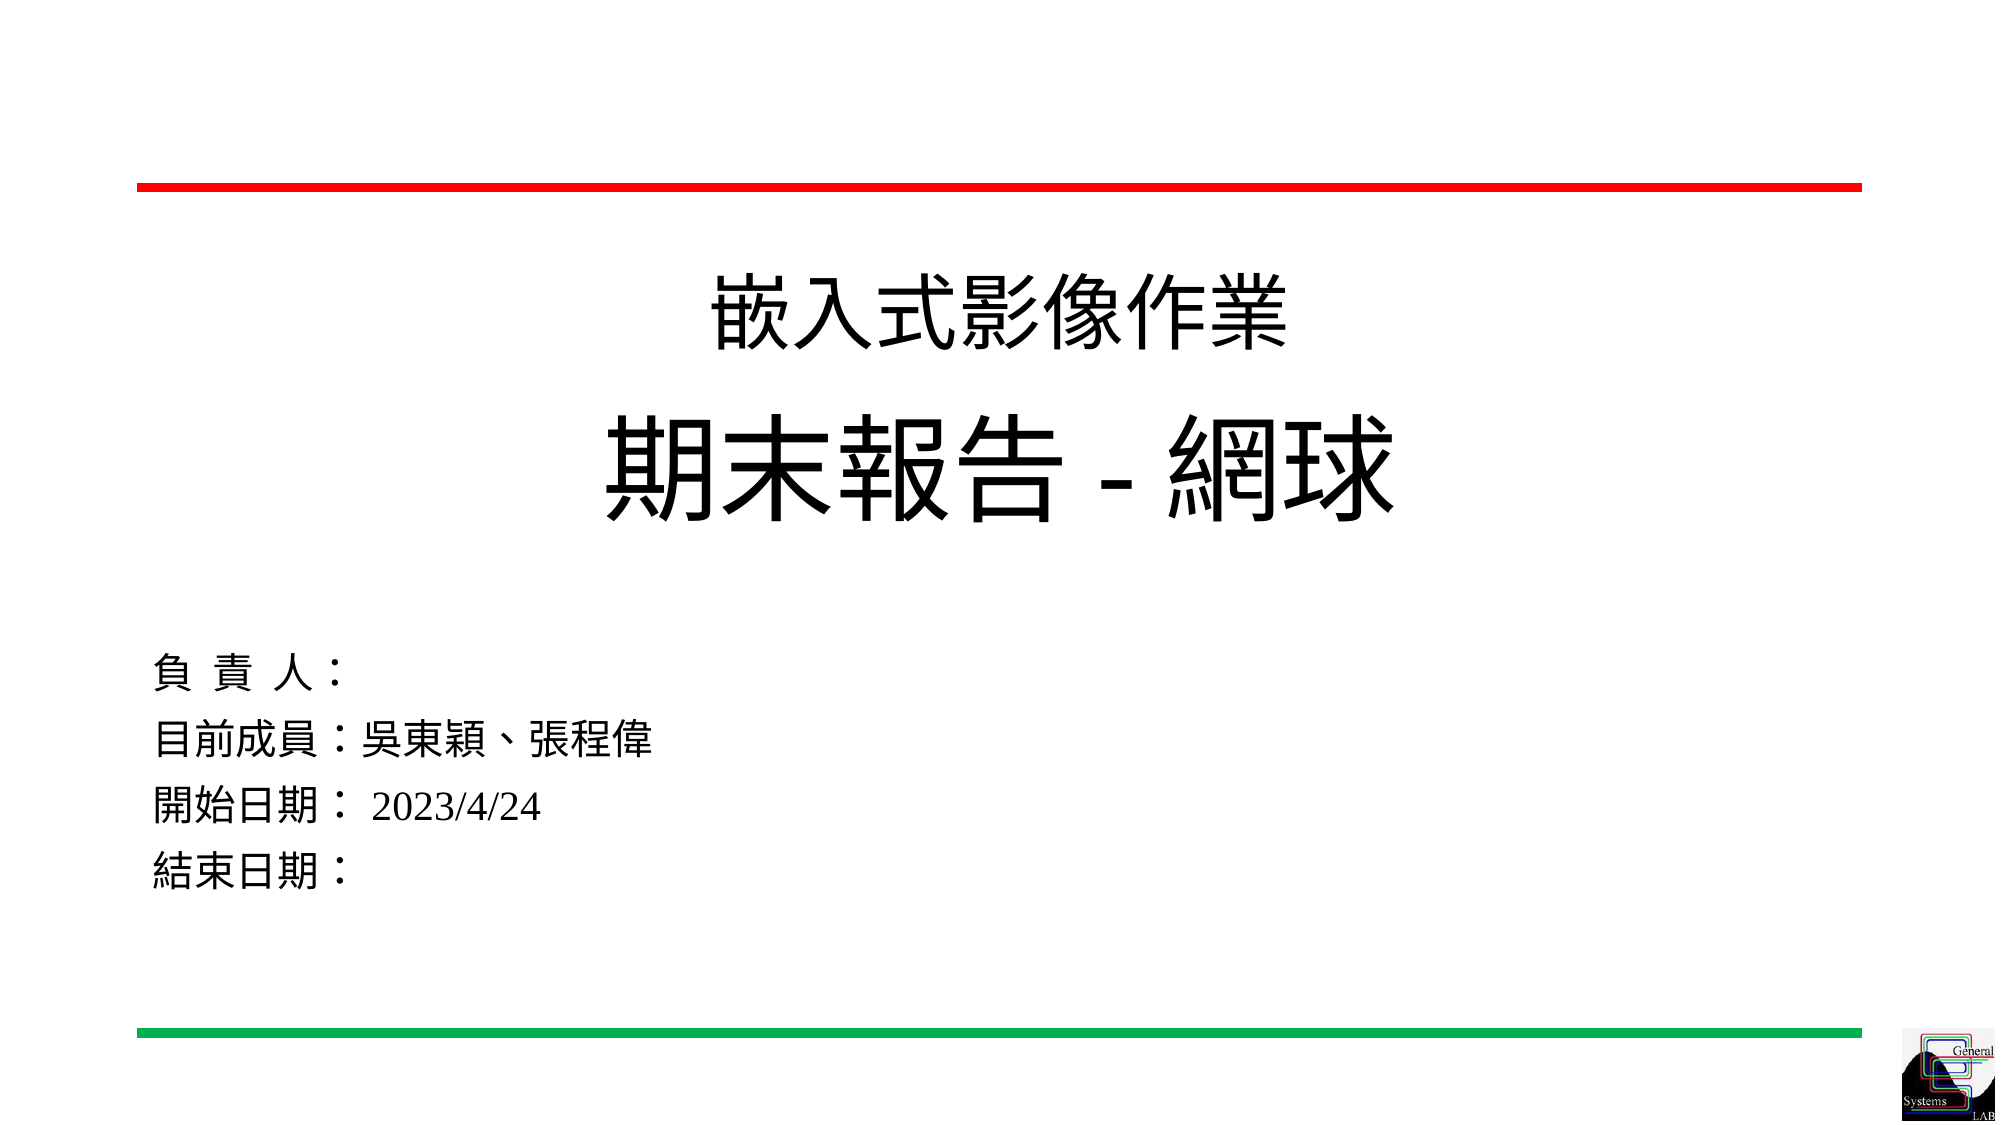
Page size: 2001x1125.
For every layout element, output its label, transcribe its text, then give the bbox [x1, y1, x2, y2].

picture [1902, 1028, 1995, 1121]
title 嵌入式影像作業 期末報告-網球 [137, 227, 1863, 645]
subtitle 負 責 人： 目前成員：吳東穎、張程偉 開始日期：2023/4/24 結束日期： [137, 645, 1863, 1027]
